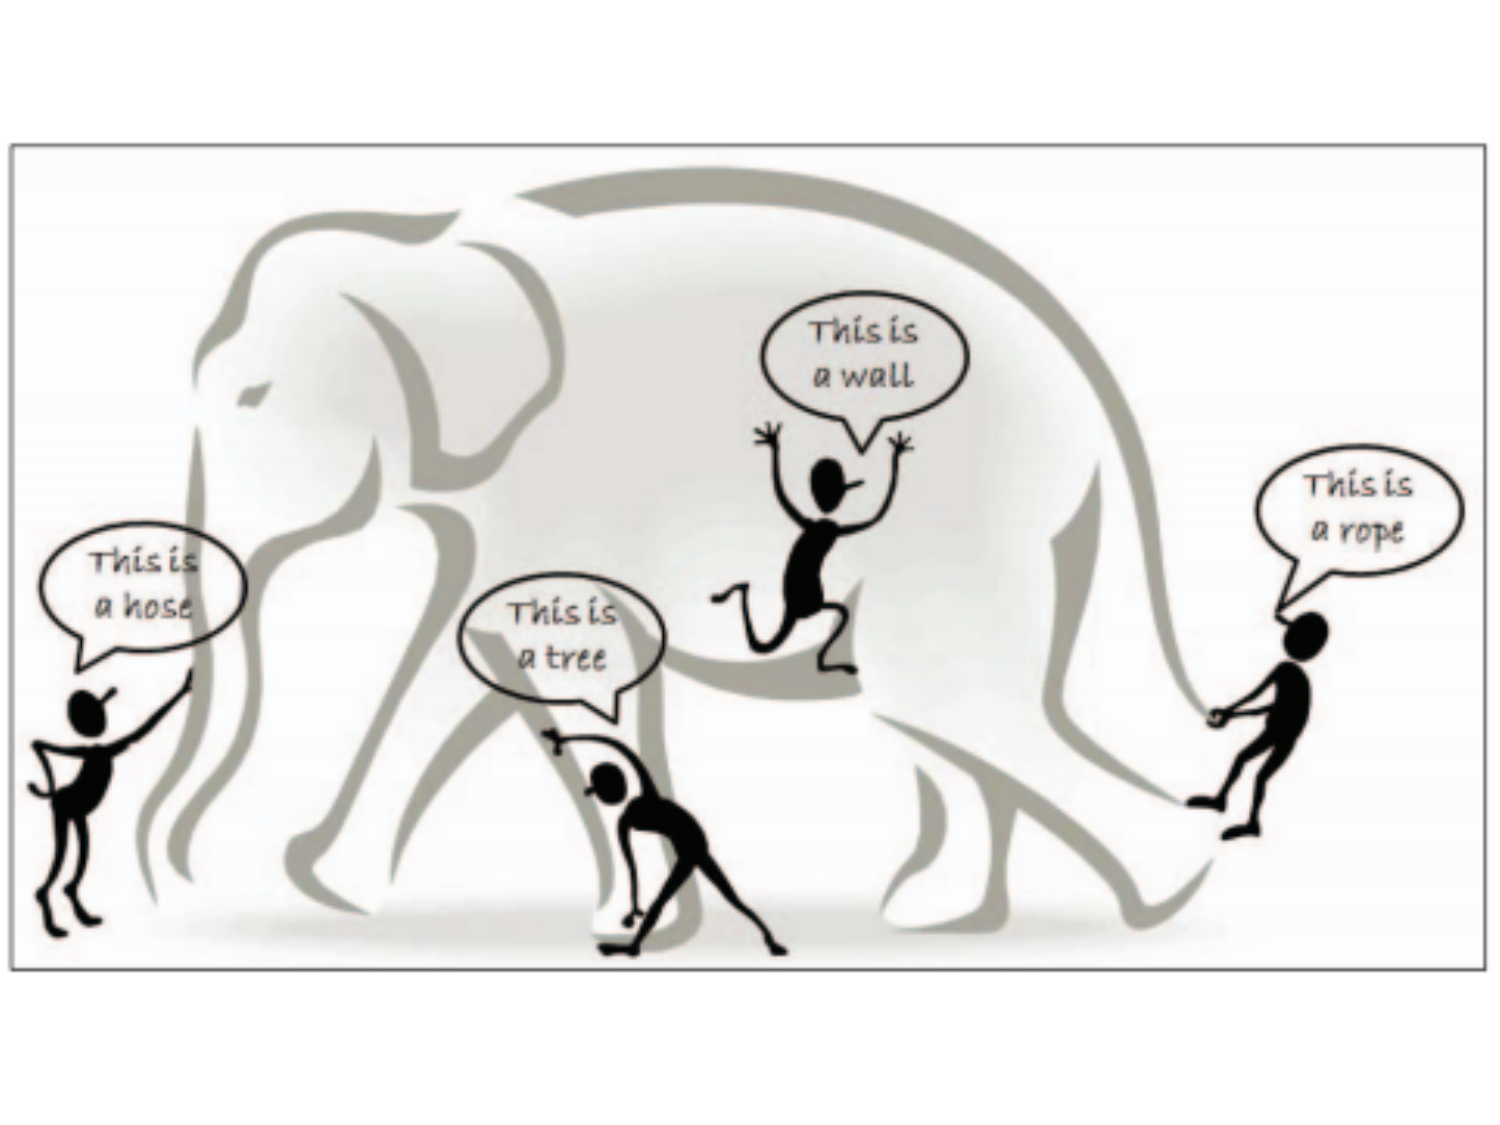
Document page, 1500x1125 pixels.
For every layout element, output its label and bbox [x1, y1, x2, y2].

list [0, 140, 1500, 985]
